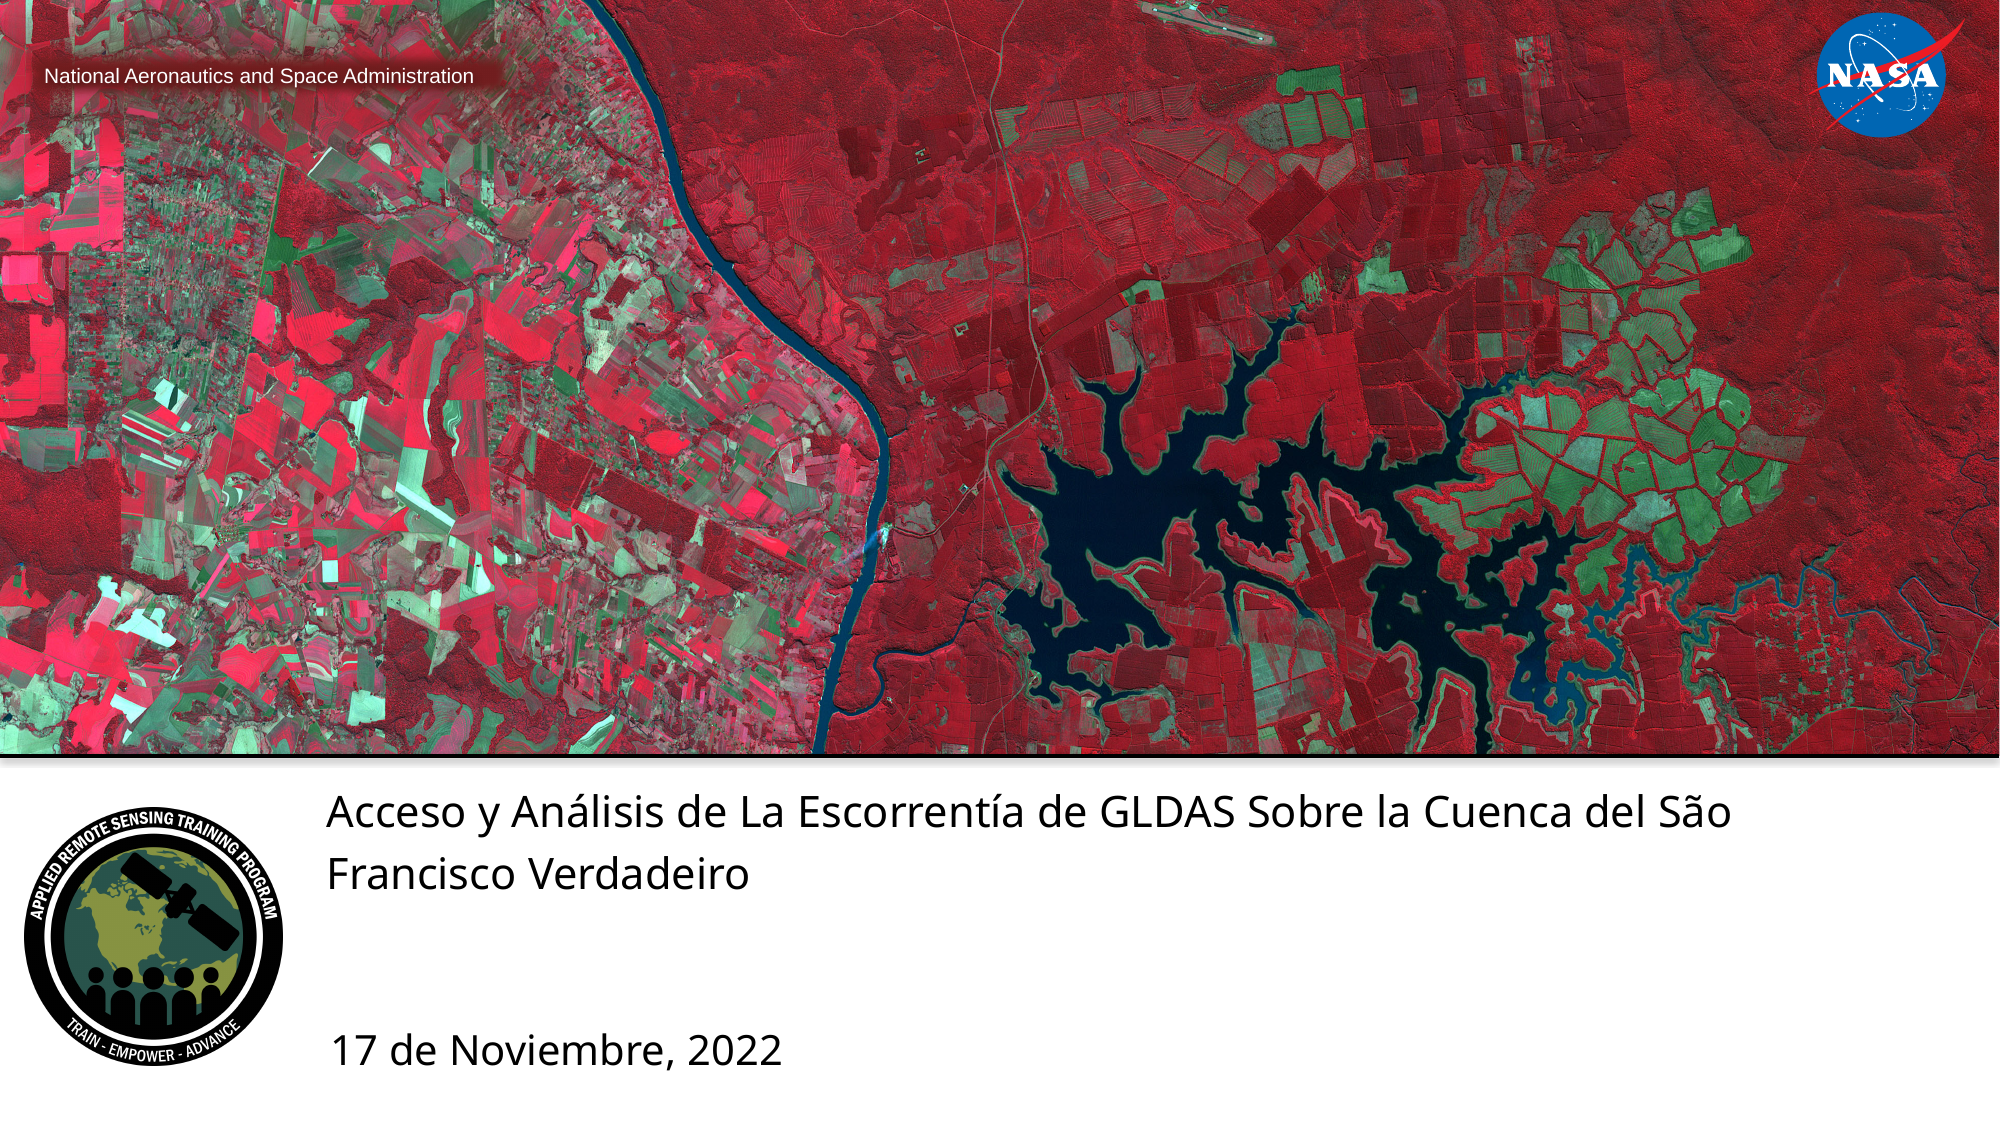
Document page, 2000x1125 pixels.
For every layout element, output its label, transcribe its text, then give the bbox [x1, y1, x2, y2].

picture [24, 807, 283, 1066]
list 17 de Noviembre, 2022 [306, 1012, 1882, 1085]
picture [0, 0, 2000, 756]
title Acceso y Análisis de La Escorrentía de GLDAS Sobre la Cuenca del São Francisco Verdadeiro [306, 762, 1881, 909]
